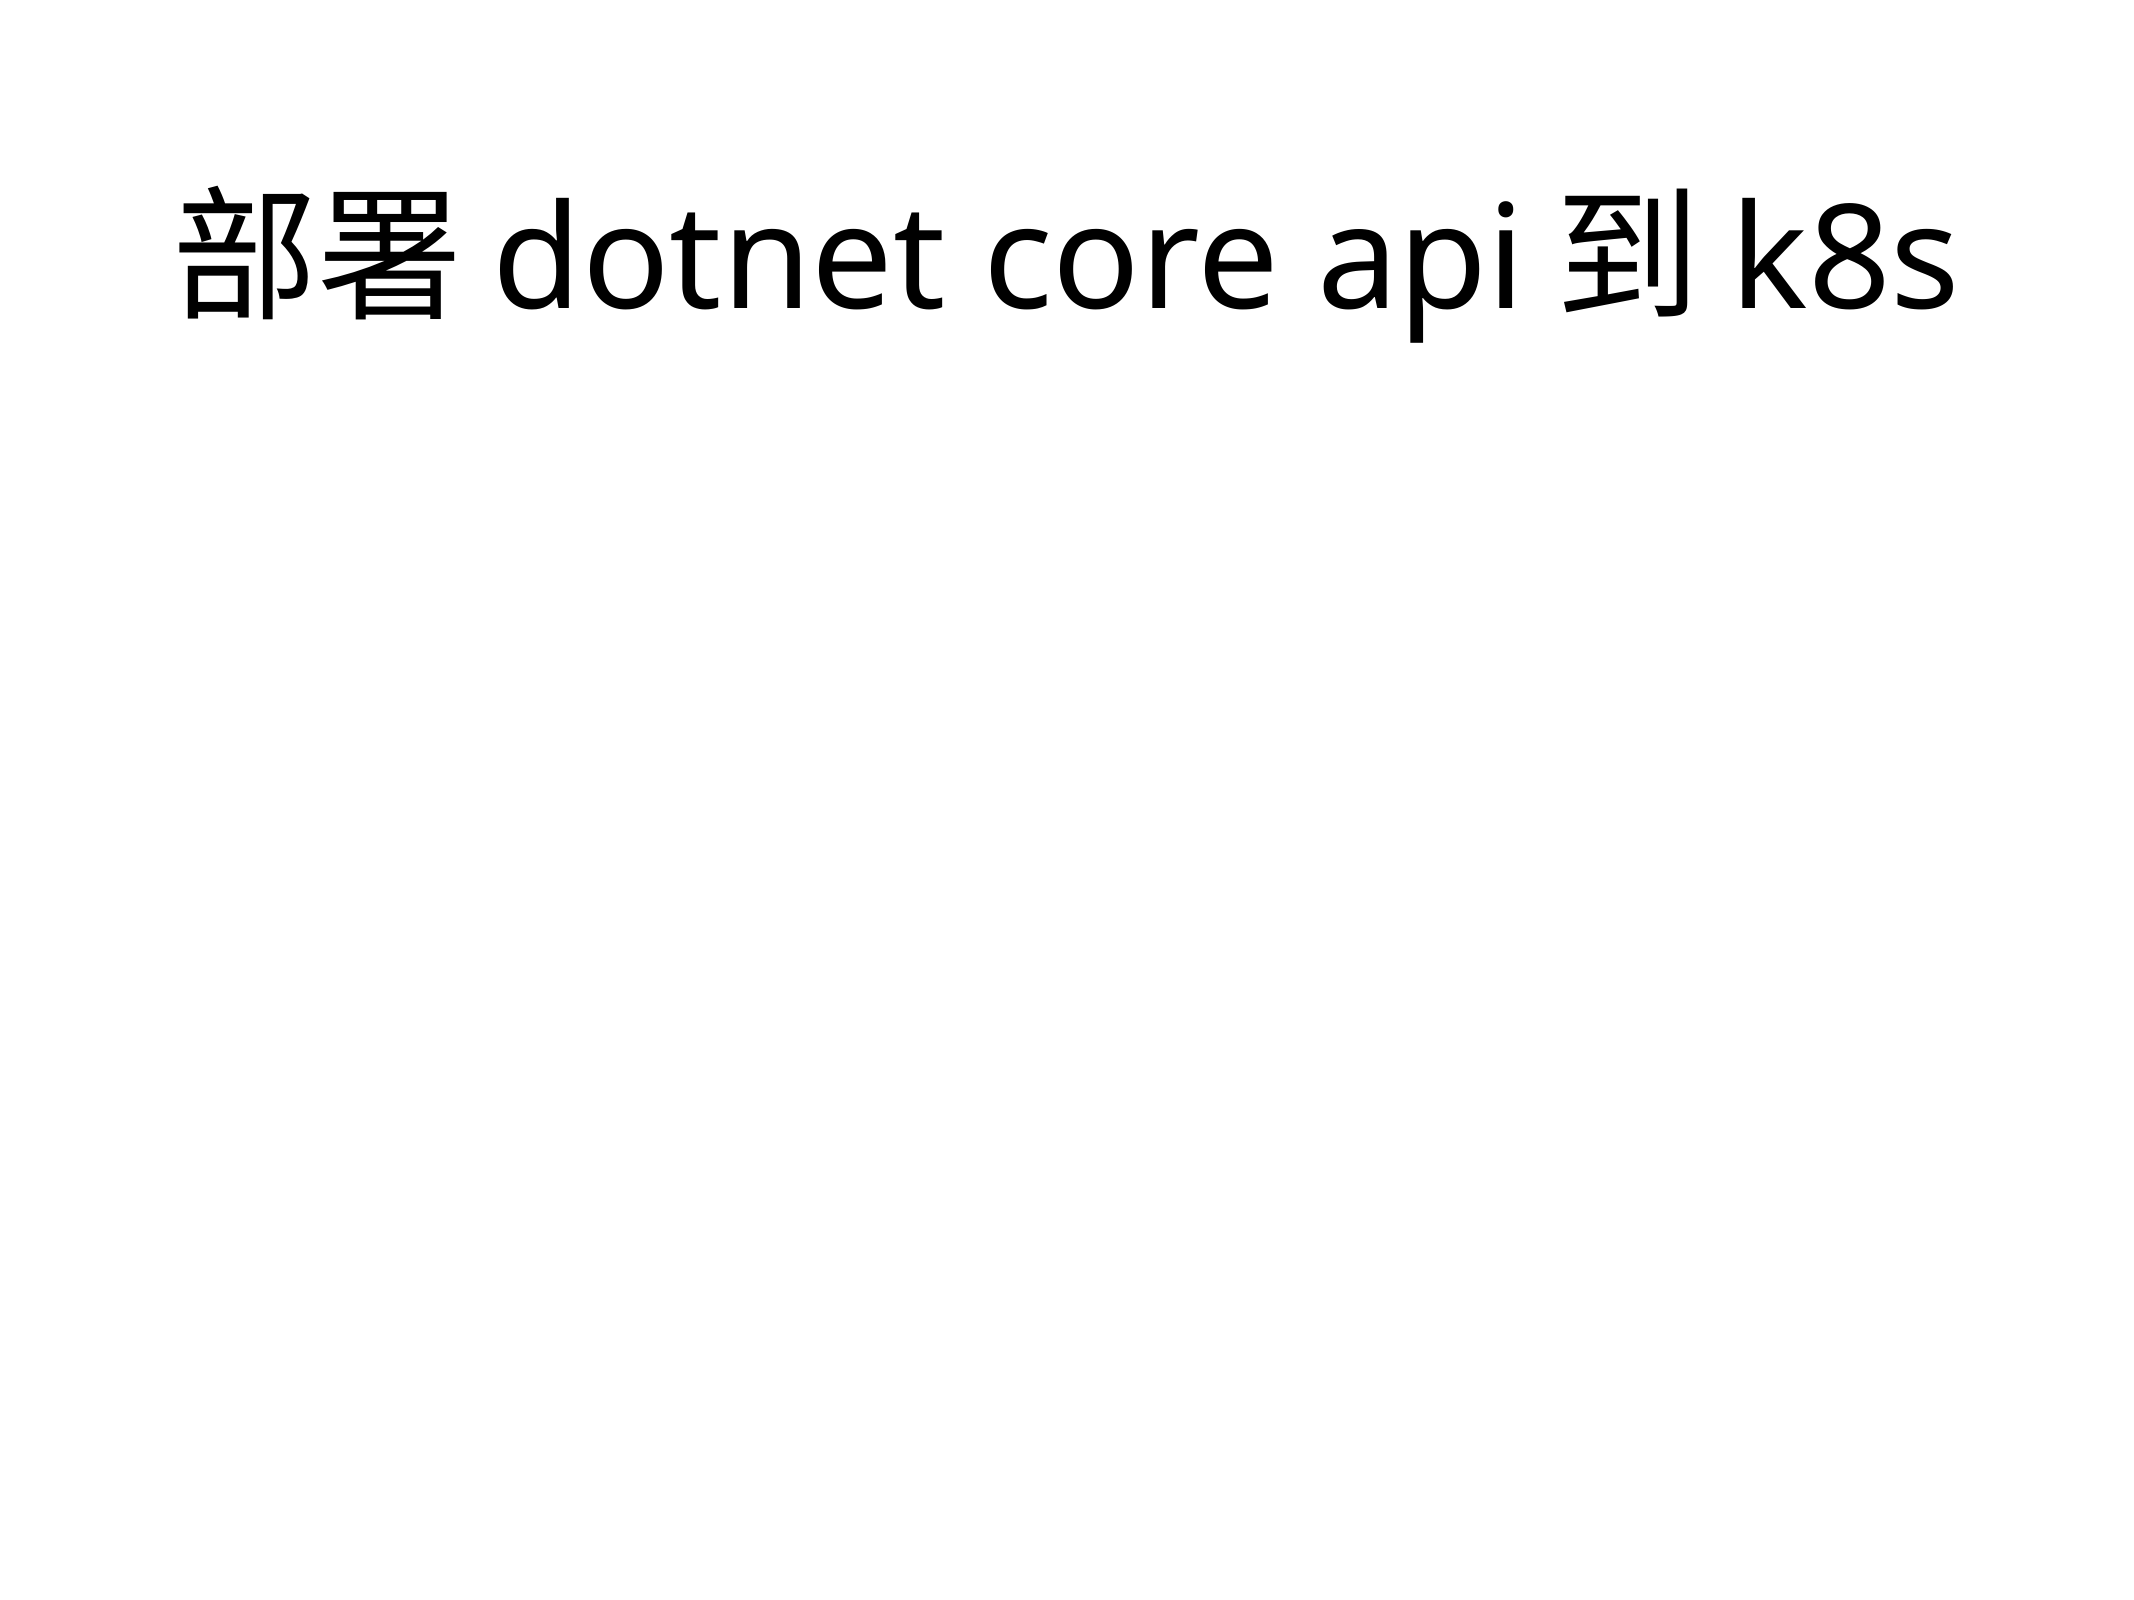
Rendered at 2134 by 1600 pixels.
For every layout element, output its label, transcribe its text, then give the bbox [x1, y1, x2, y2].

title 部署dotnet core api到k8s [155, 72, 1978, 428]
